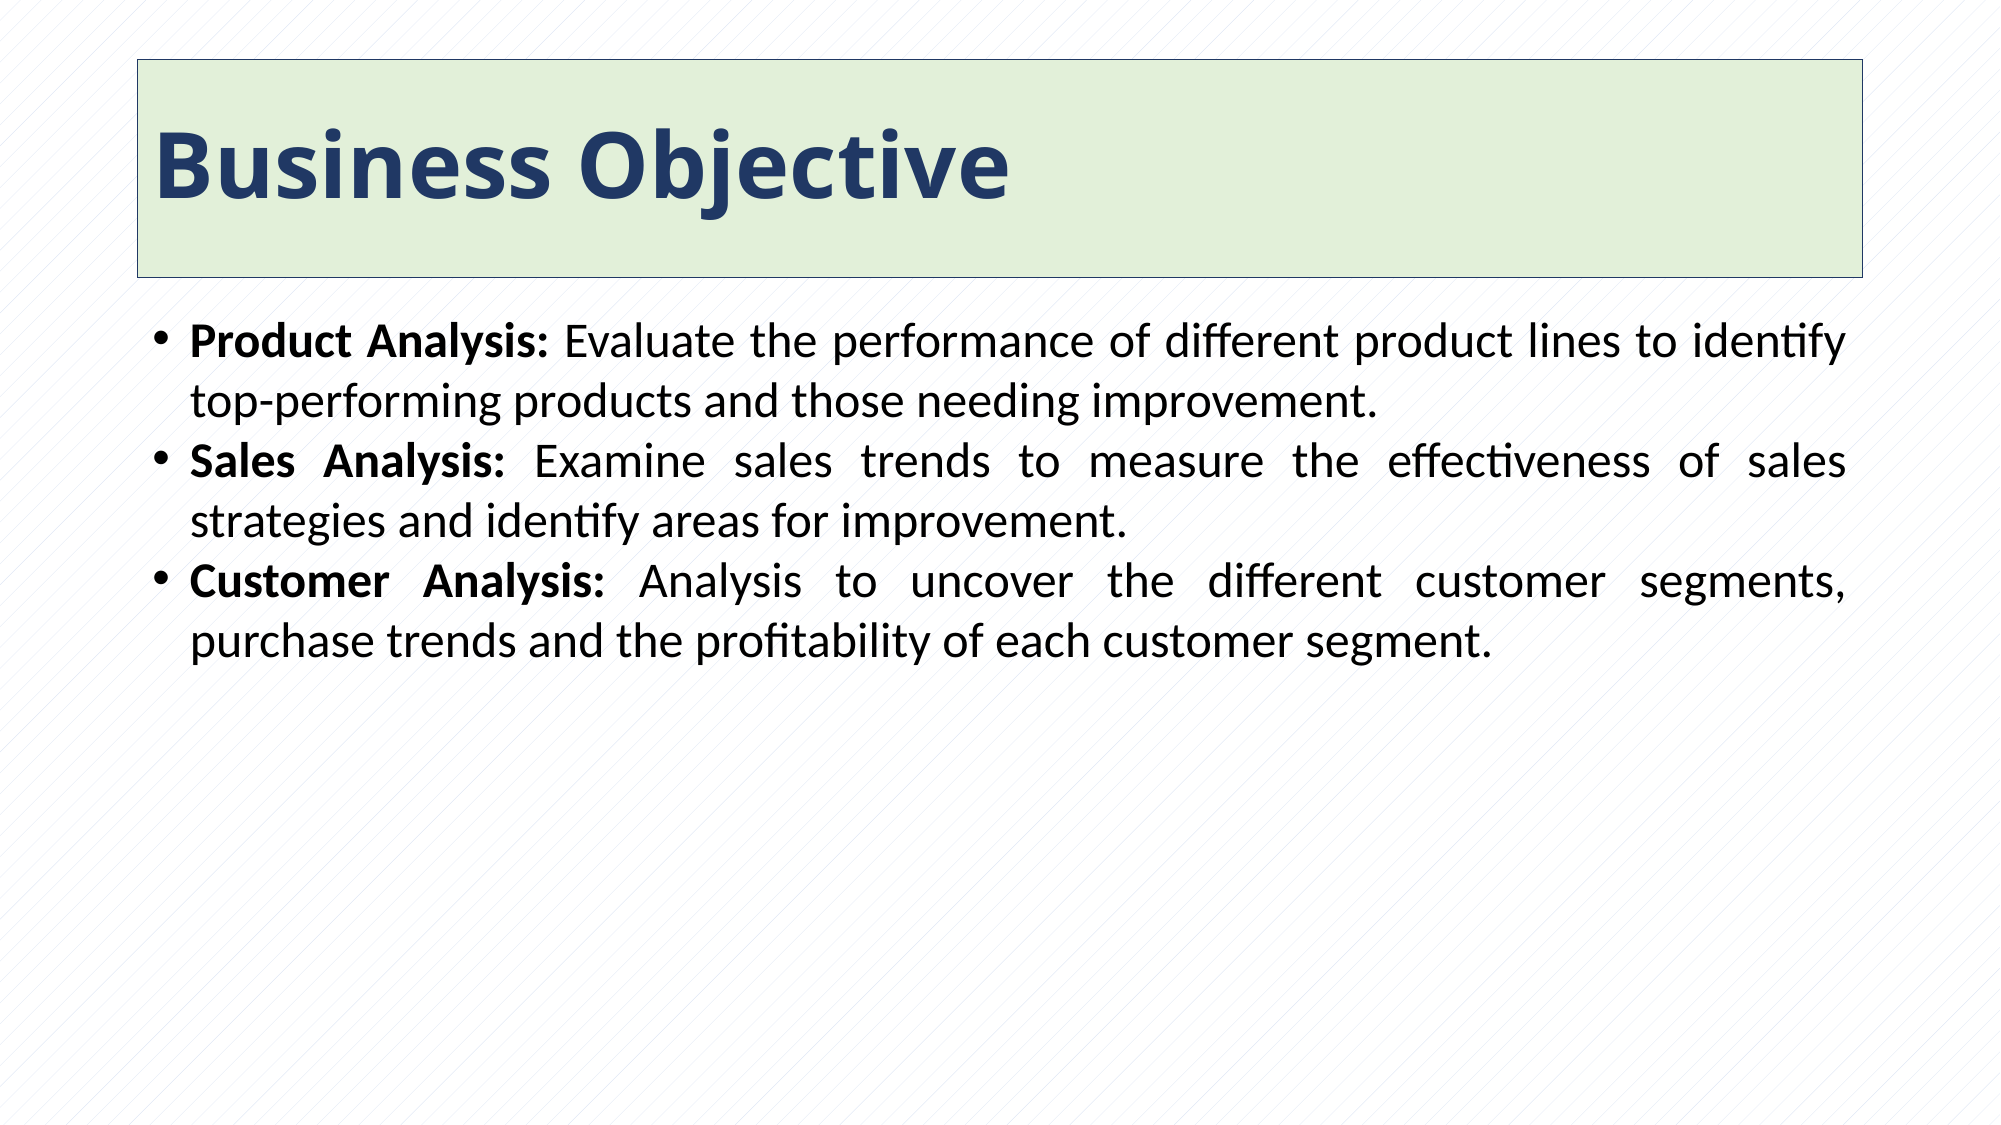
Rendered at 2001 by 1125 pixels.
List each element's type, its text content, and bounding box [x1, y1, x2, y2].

title Business Objective [137, 59, 1863, 278]
list Product Analysis: Evaluate the performance of different product lines to identify top-performing products and those needing improvement. Sales Analysis: Examine sales trends to measure the effectiveness of sales strategies and identify areas for improvement. Customer Analysis: Analysis to uncover the different customer segments, purchase trends and the profitability of each customer segment. [137, 299, 1863, 1014]
